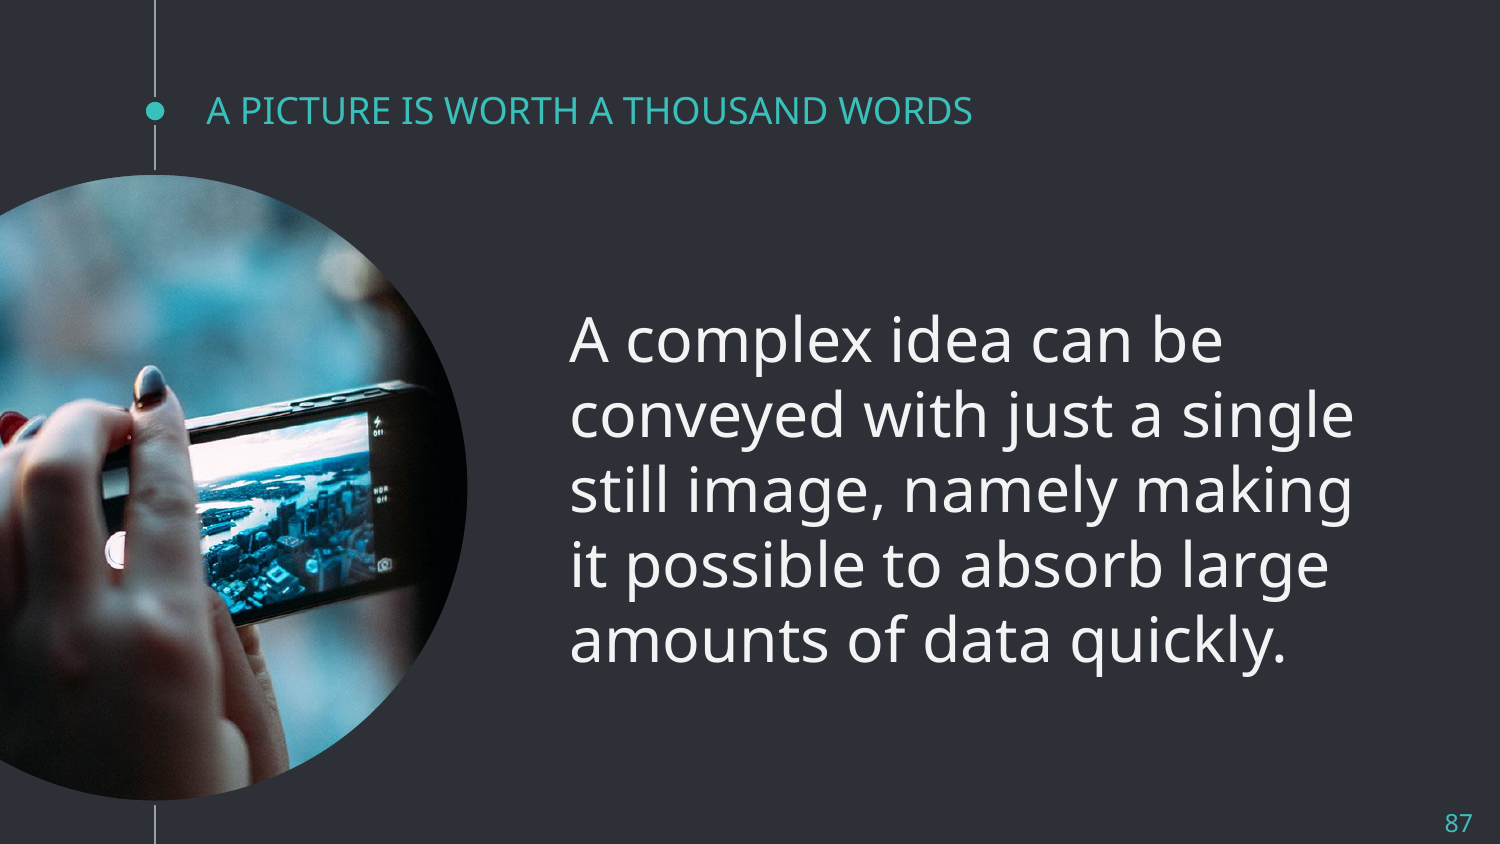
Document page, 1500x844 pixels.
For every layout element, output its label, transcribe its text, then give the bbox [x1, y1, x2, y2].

title A PICTURE IS WORTH A THOUSAND WORDS [191, 90, 1317, 147]
list A complex idea can be conveyed with just a single still image, namely making it possible to absorb large amounts of data quickly. [554, 339, 1386, 636]
slide_number 87 [1398, 792, 1489, 844]
picture [0, 172, 470, 804]
